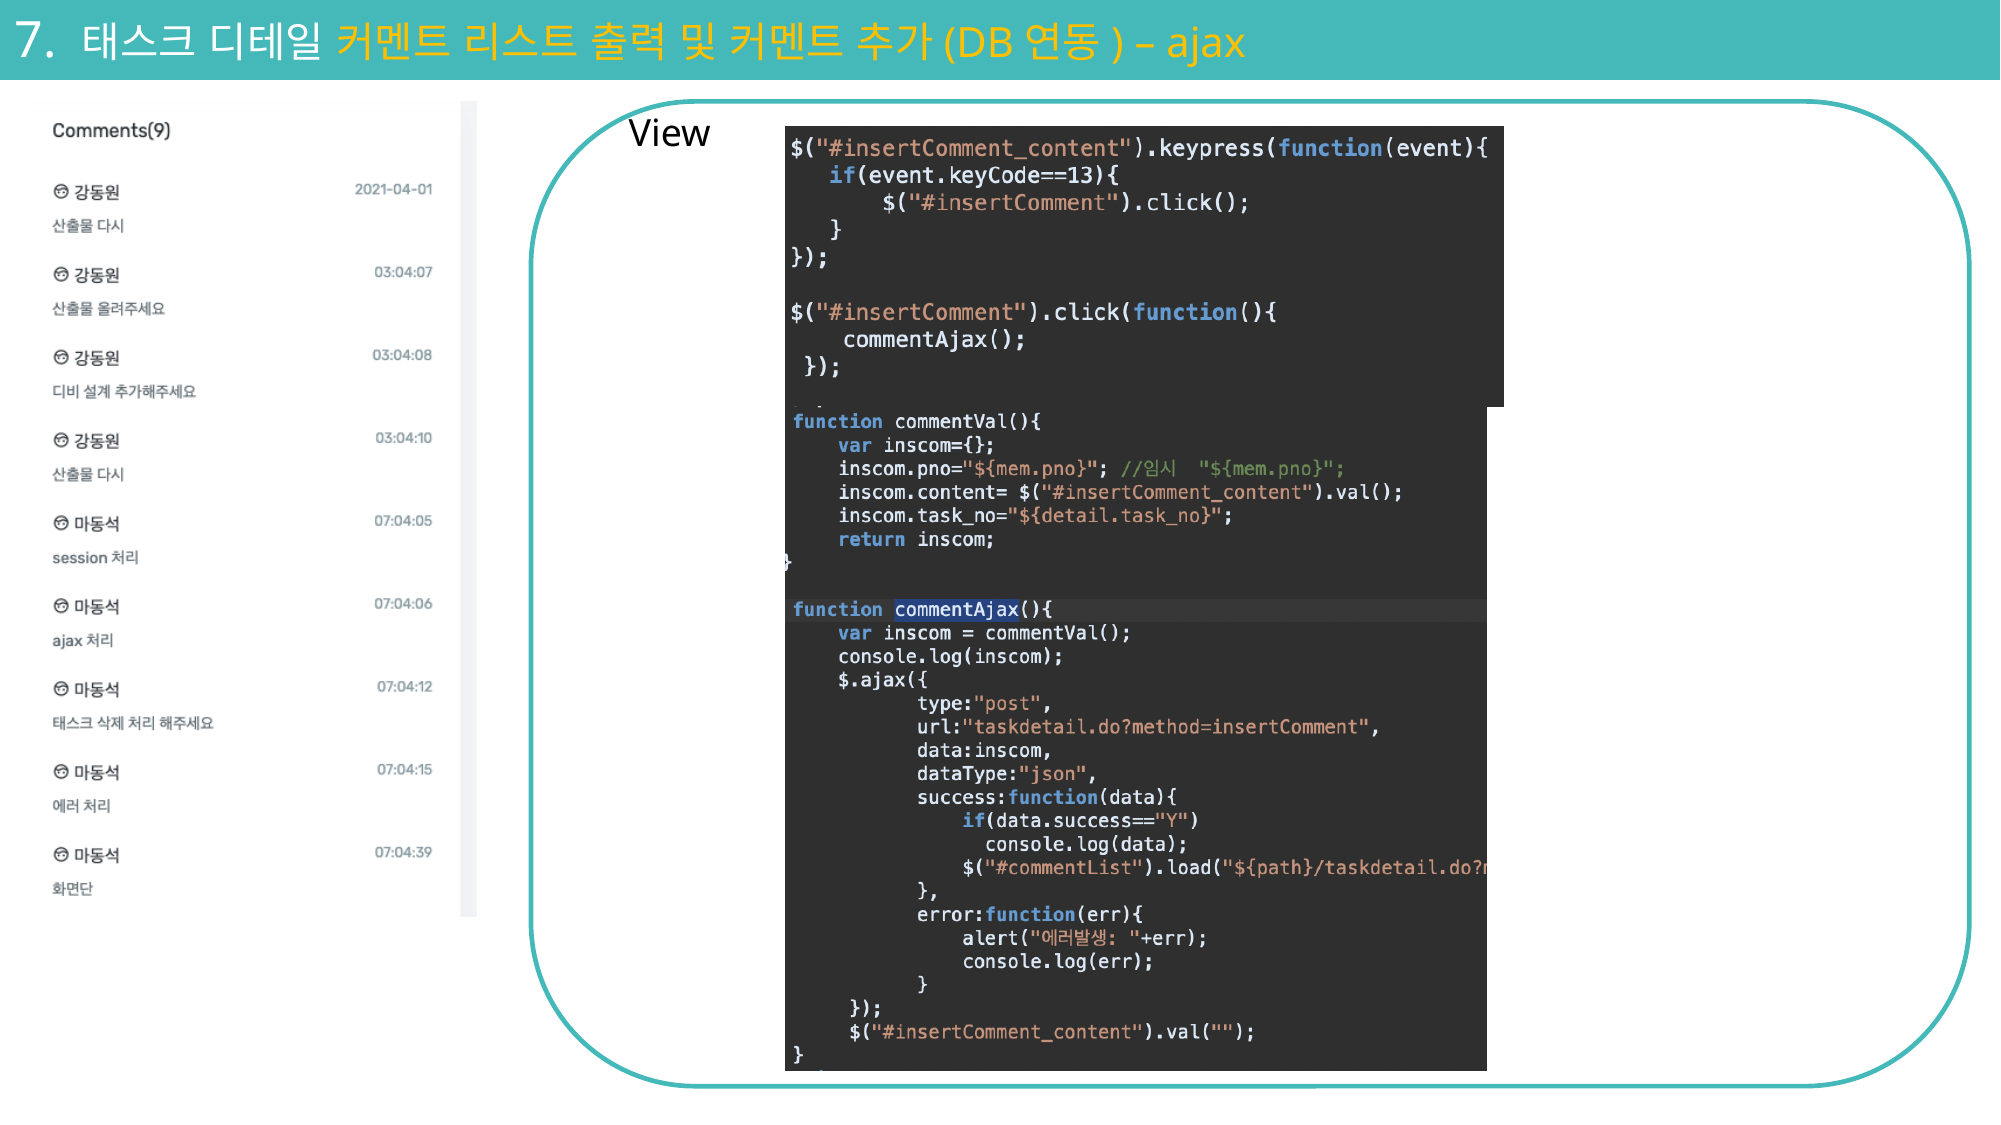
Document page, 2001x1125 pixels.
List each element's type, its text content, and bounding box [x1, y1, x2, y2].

picture [30, 101, 477, 917]
text_box View [613, 101, 866, 162]
picture [785, 126, 1504, 1071]
text_box [529, 100, 1971, 1088]
text_box 7. 태스크 디테일 커멘트 리스트 출력 및 커멘트 추가(DB연동) – ajax [0, 0, 1530, 125]
text_box [1530, 0, 2000, 80]
